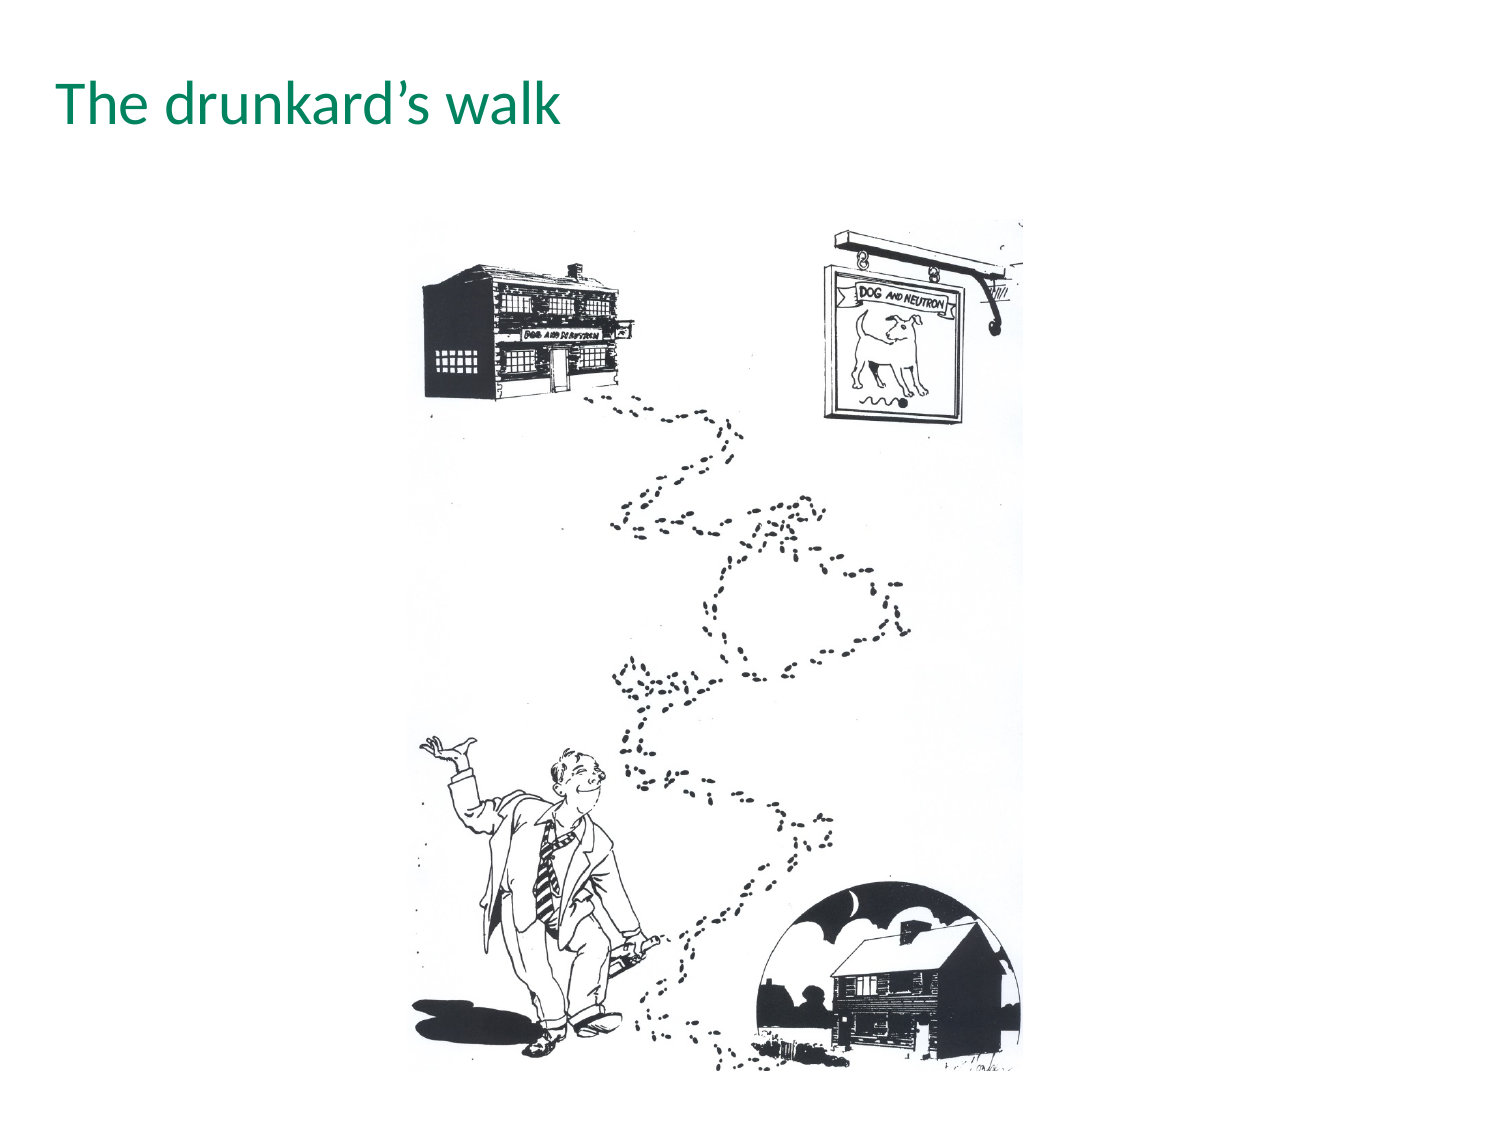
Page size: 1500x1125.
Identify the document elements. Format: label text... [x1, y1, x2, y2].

picture [407, 219, 1023, 1071]
text_box The drunkard’s walk [41, 54, 1423, 145]
